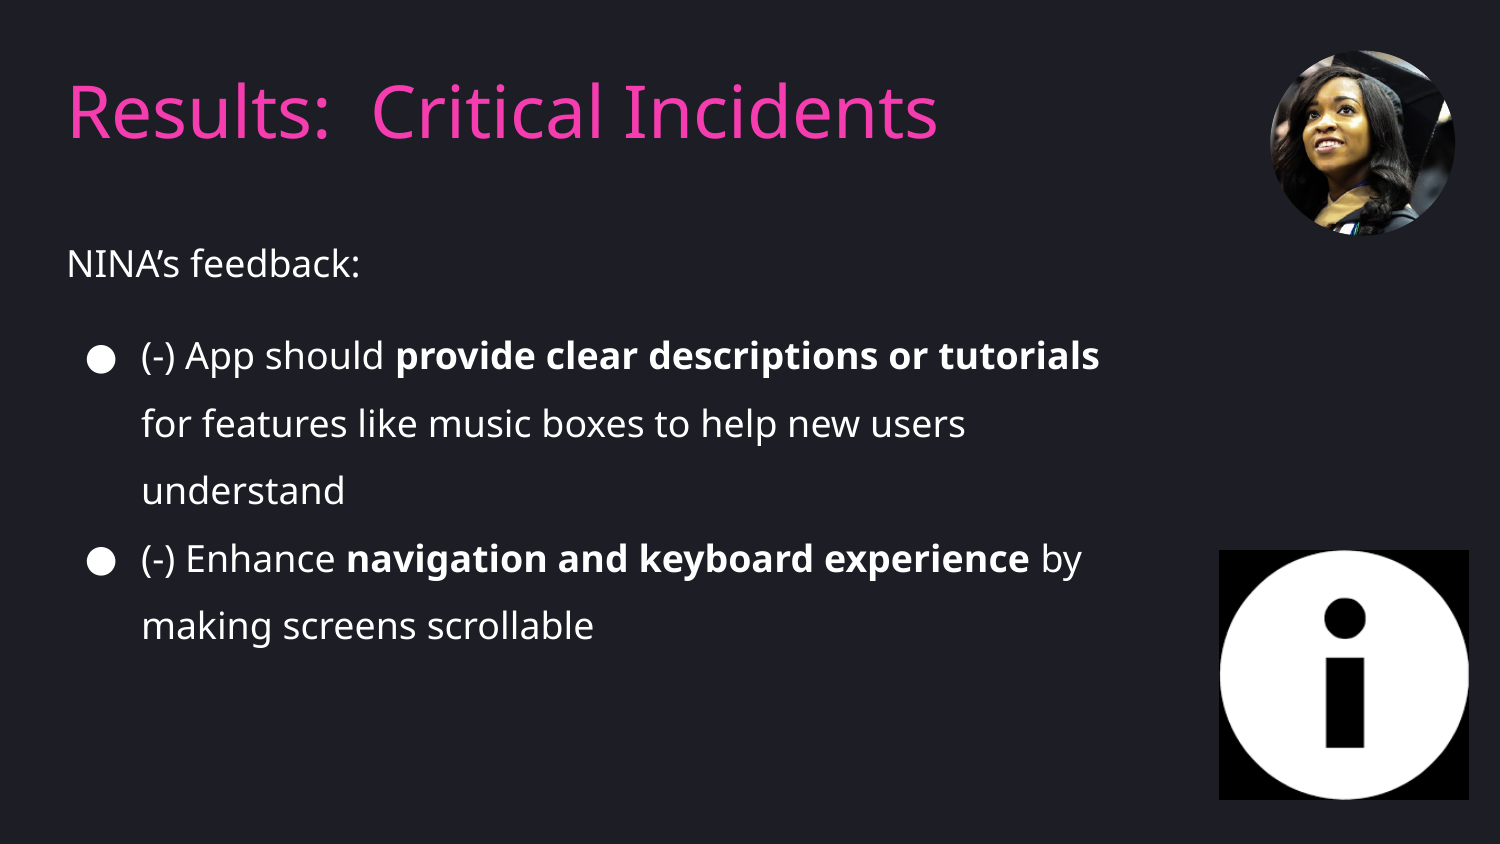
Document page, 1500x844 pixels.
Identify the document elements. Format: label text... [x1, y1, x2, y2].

list NINA’s feedback: (-) App should provide clear descriptions or tutorials for features like music boxes to help new users understand (-) Enhance navigation and keyboard experience by making screens scrollable [51, 202, 1135, 831]
picture [1270, 50, 1456, 236]
title Results: Critical Incidents [51, 50, 1268, 167]
picture [1219, 550, 1469, 800]
